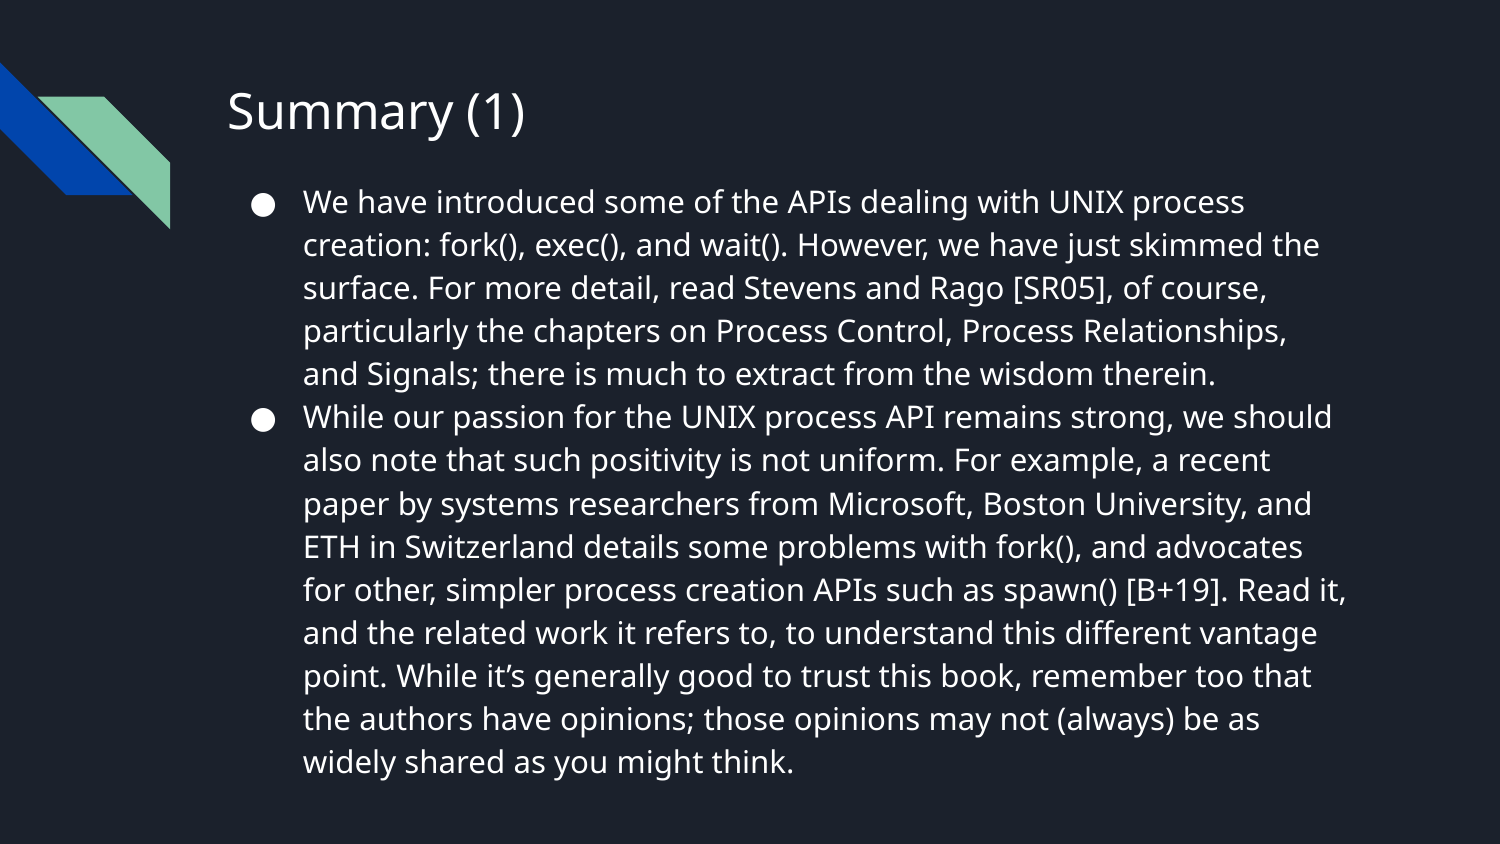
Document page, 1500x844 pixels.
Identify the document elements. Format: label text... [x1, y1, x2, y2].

list We have introduced some of the APIs dealing with UNIX process creation: fork(), exec(), and wait(). However, we have just skimmed the surface. For more detail, read Stevens and Rago [SR05], of course, particularly the chapters on Process Control, Process Relationships, and Signals; there is much to extract from the wisdom therein. While our passion for the UNIX process API remains strong, we should also note that such positivity is not uniform. For example, a recent paper by systems researchers from Microsoft, Boston University, and ETH in Switzerland details some problems with fork(), and advocates for other, simpler process creation APIs such as spawn() [B+19]. Read it, and the related work it refers to, to understand this different vantage point. While it’s generally good to trust this book, remember too that the authors have opinions; those opinions may not (always) be as widely shared as you might think. [212, 161, 1368, 735]
title Summary (1) [212, 64, 1368, 161]
